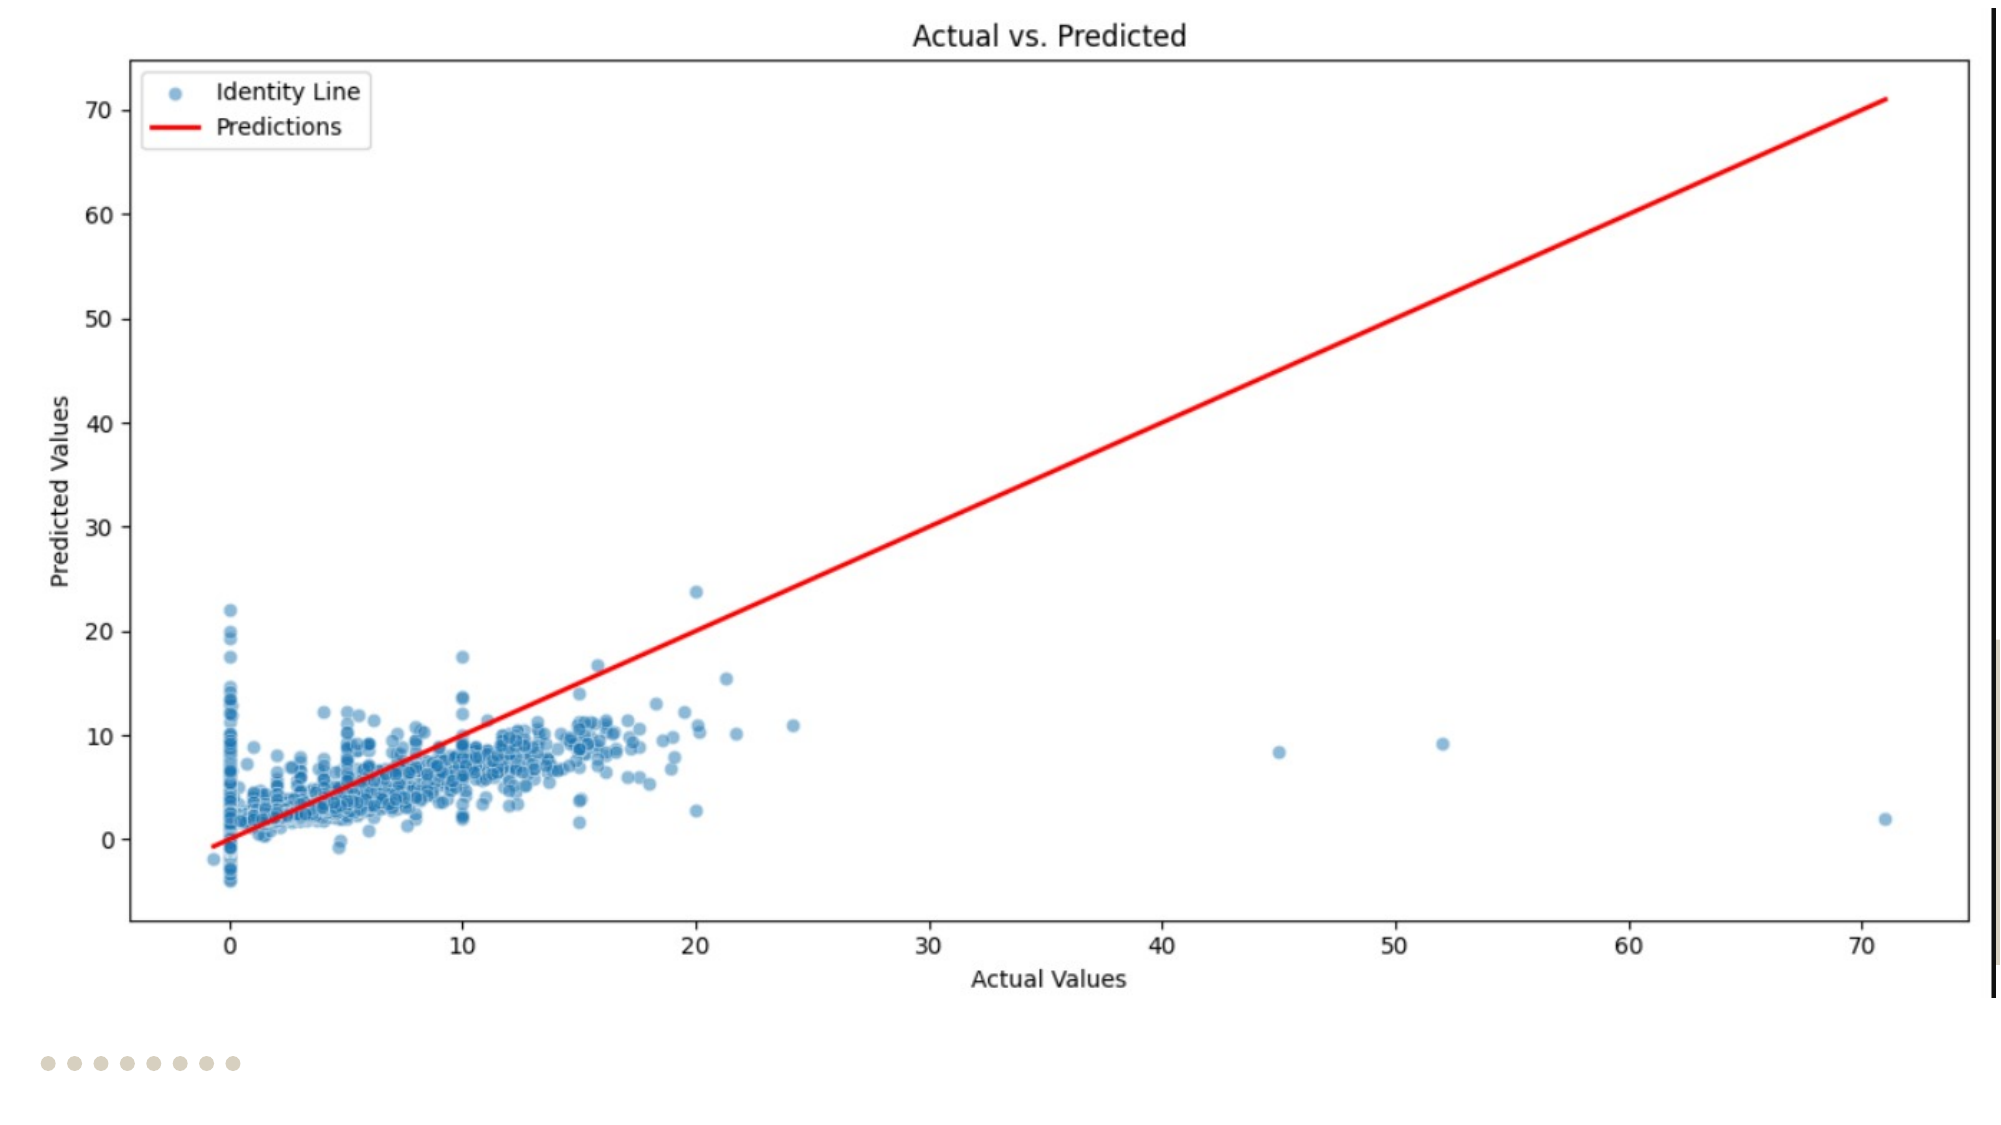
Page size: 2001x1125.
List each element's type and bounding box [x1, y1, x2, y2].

text_box [1996, 639, 2000, 966]
picture [9, 8, 1996, 998]
text_box [40, 1056, 241, 1072]
